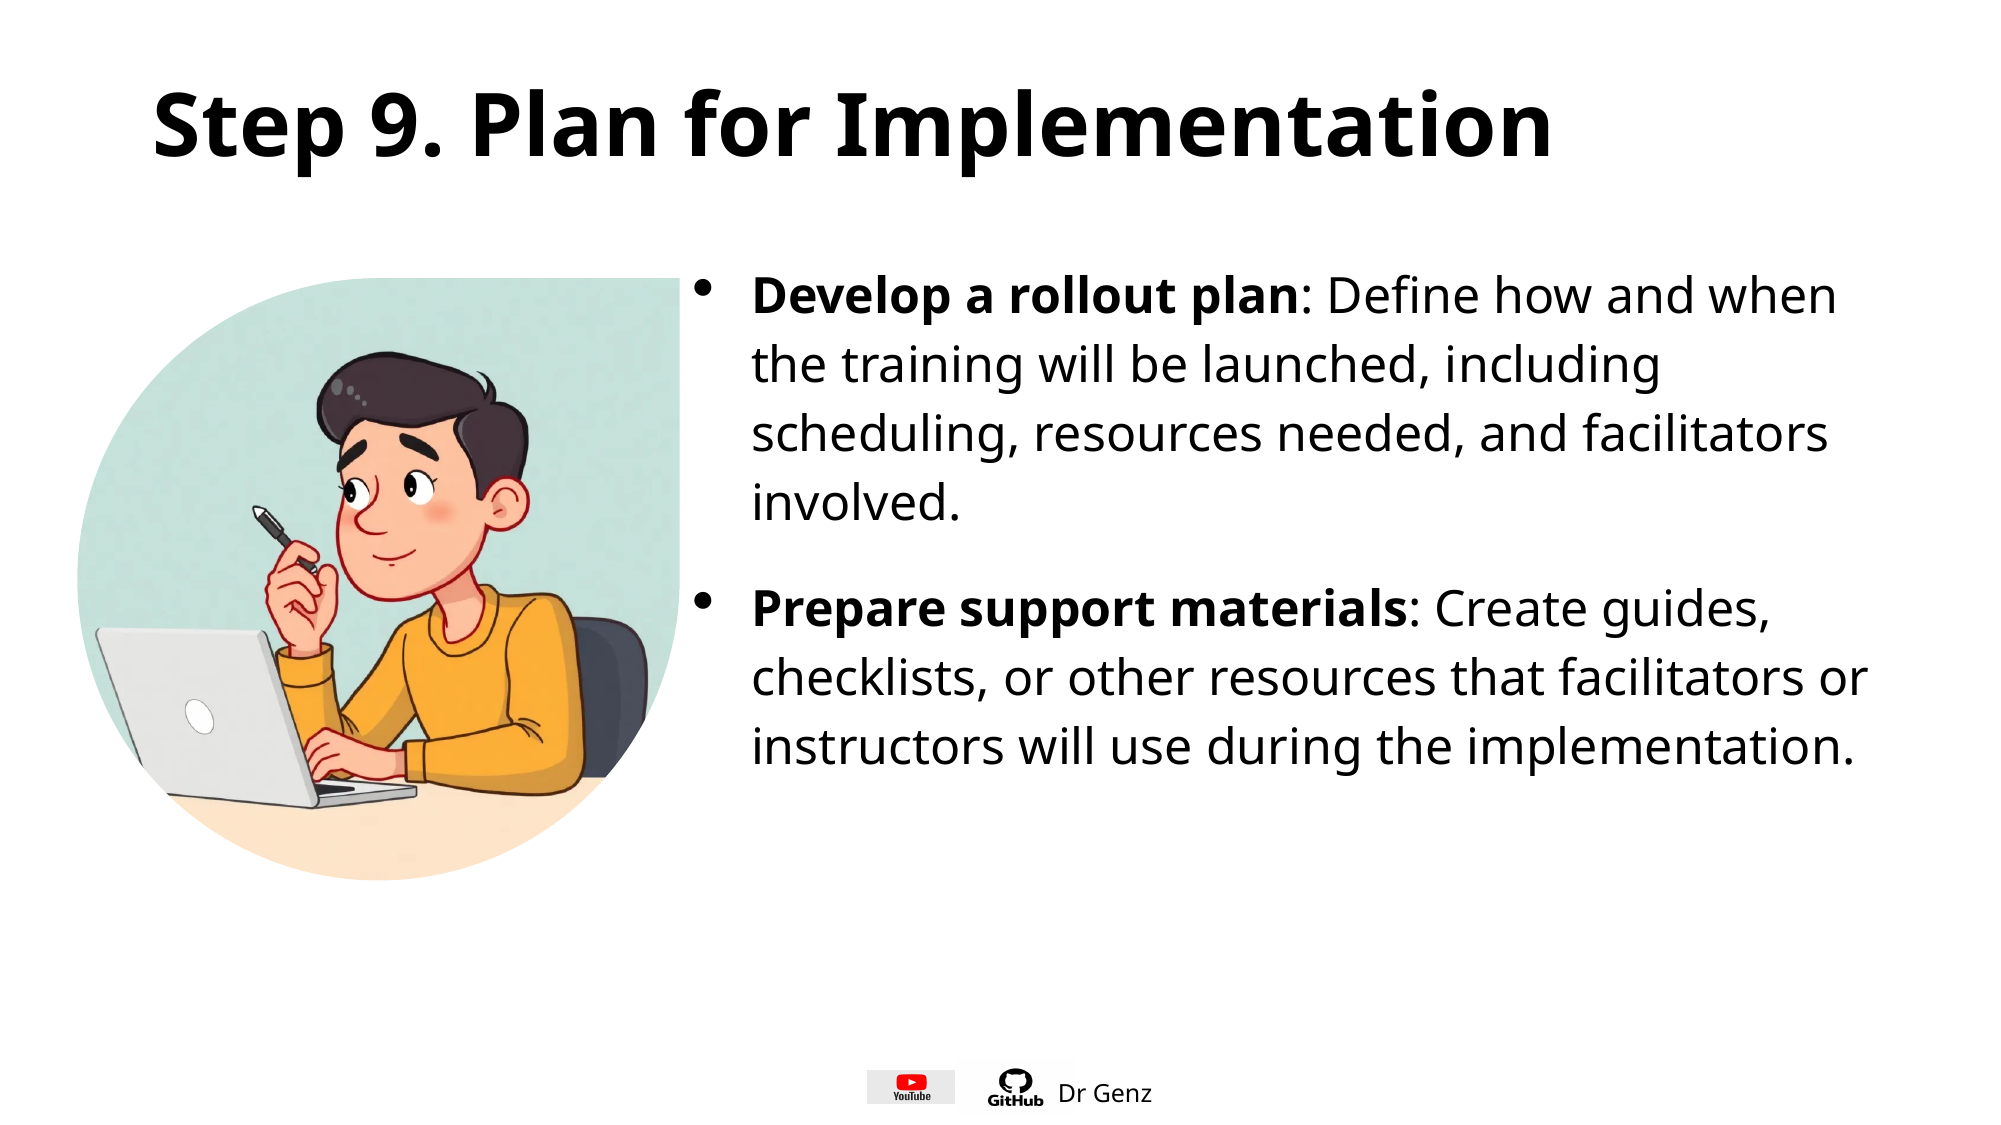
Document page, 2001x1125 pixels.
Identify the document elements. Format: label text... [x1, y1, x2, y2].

list Develop a rollout plan: Define how and when the training will be launched, including scheduling, resources needed, and facilitators involved. Prepare support materials: Create guides, checklists, or other resources that facilitators or instructors will use during the implementation. [679, 246, 1901, 912]
title Step 9. Plan for Implementation [137, 71, 1863, 277]
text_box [866, 1057, 1215, 1117]
picture [76, 277, 681, 881]
